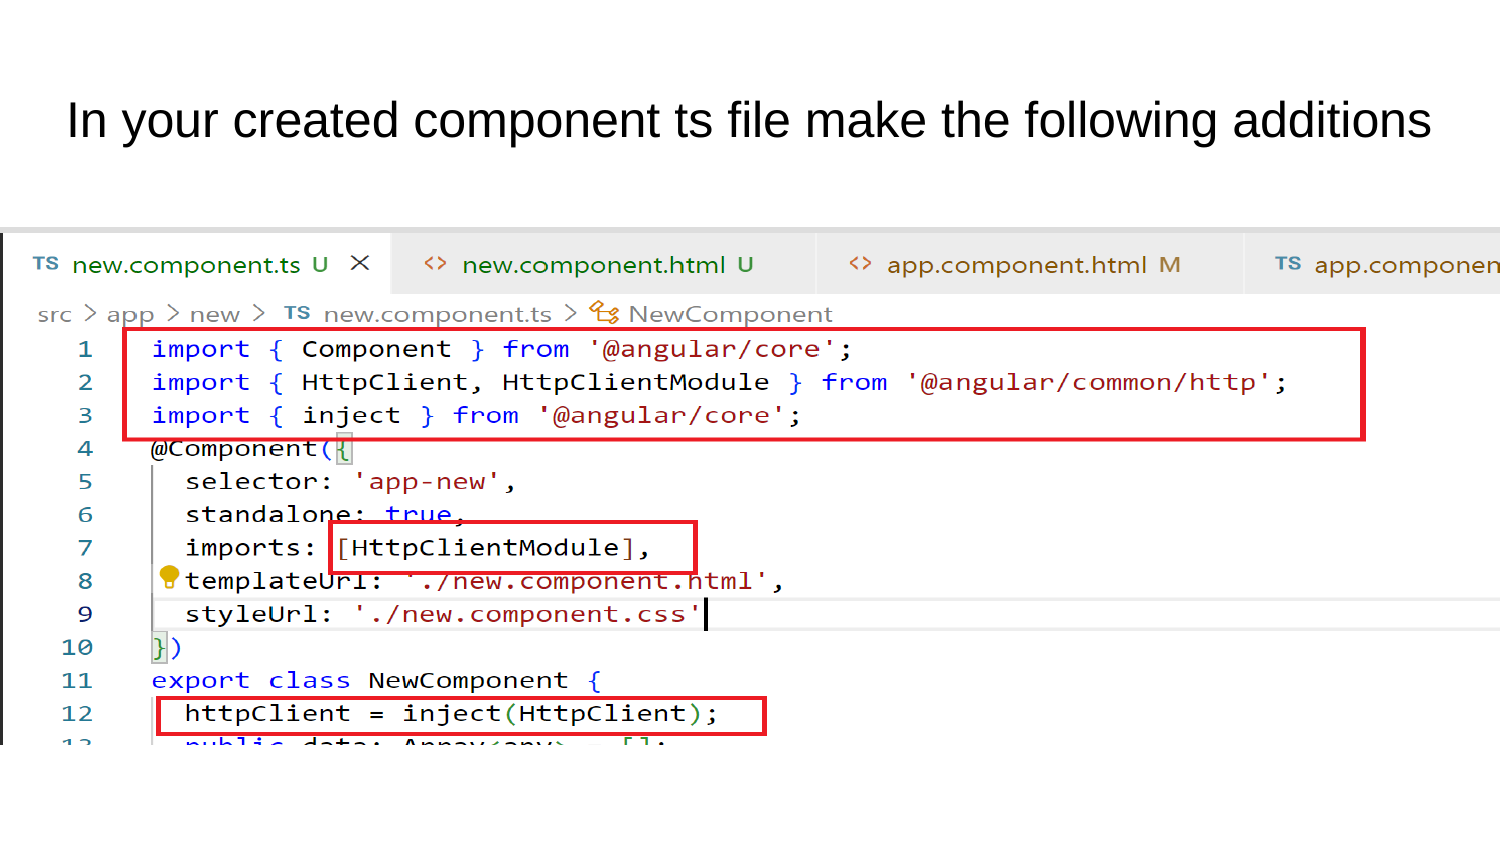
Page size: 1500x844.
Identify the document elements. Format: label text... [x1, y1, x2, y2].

title In your created component ts file make the following additions [51, 72, 1449, 167]
picture [0, 227, 1500, 745]
